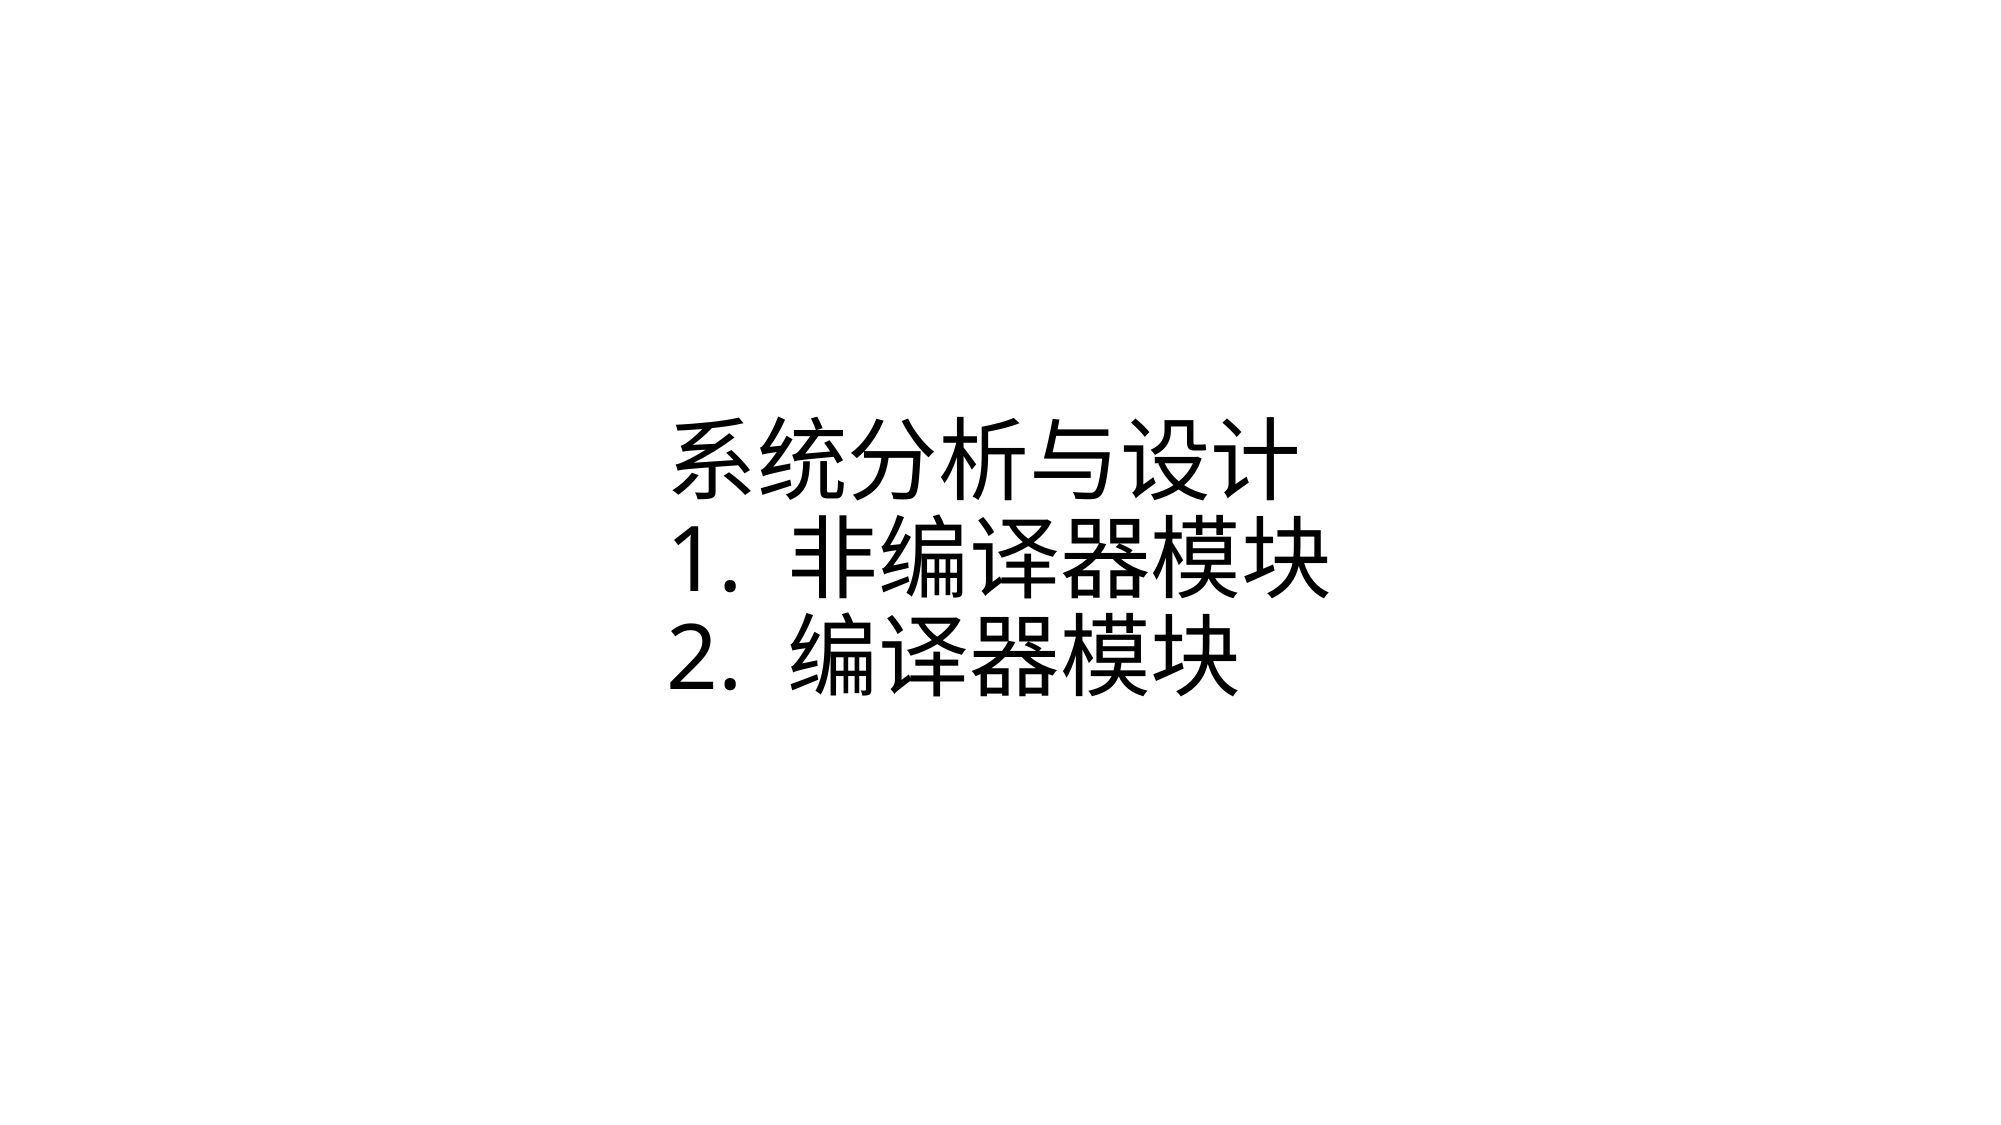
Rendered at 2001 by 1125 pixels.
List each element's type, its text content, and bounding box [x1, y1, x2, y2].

title 系统分析与设计 1. 非编译器模块 2. 编译器模块 [651, 359, 1349, 766]
